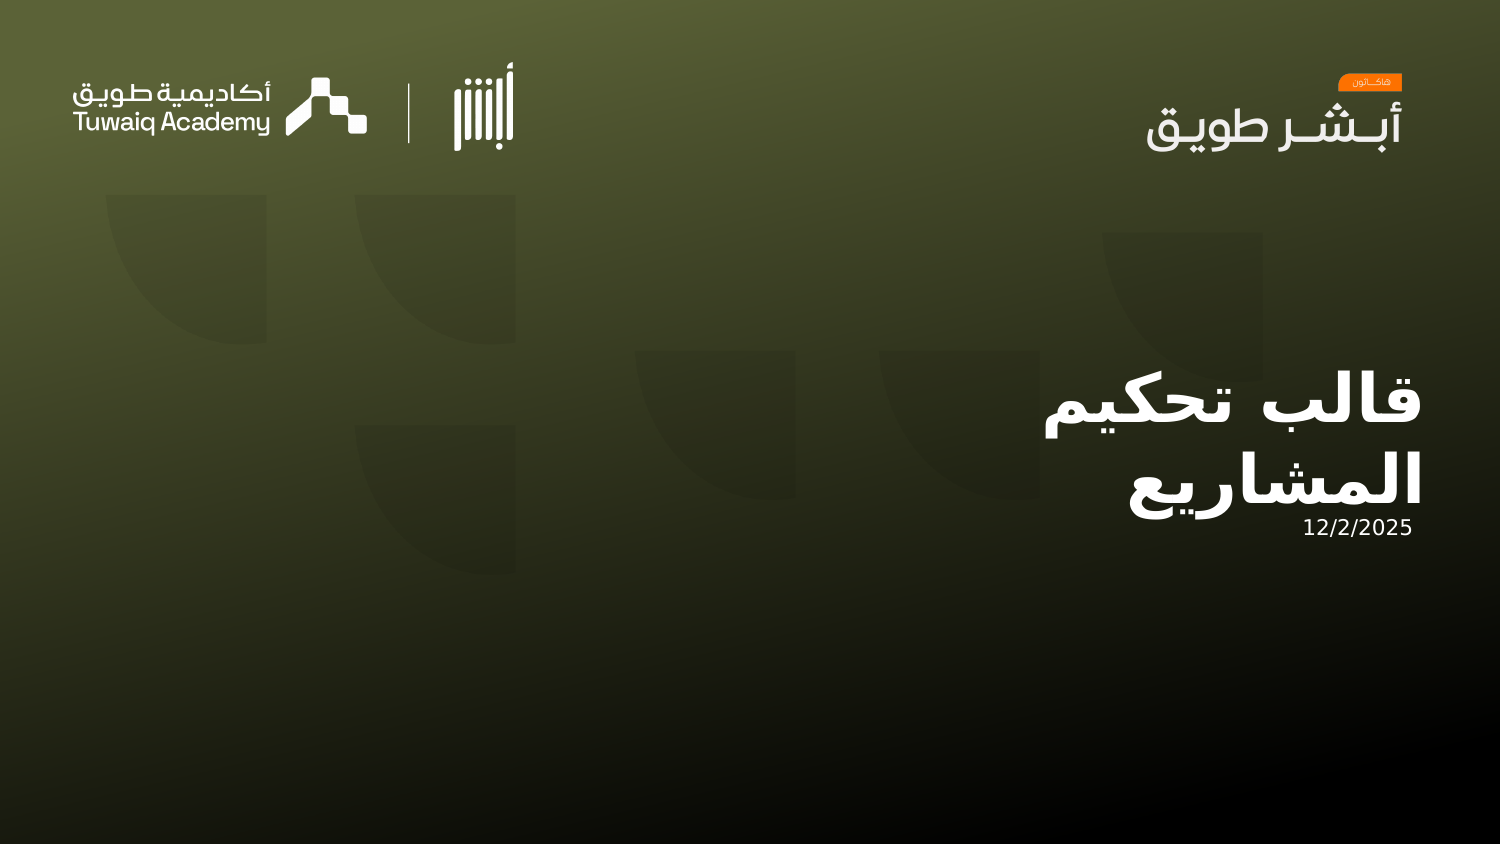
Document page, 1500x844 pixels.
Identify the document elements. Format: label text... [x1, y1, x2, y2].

title 12/2/2025 [1066, 497, 1430, 586]
picture [0, 0, 1500, 844]
title قالب تحكيم المشاريع [812, 338, 1443, 520]
